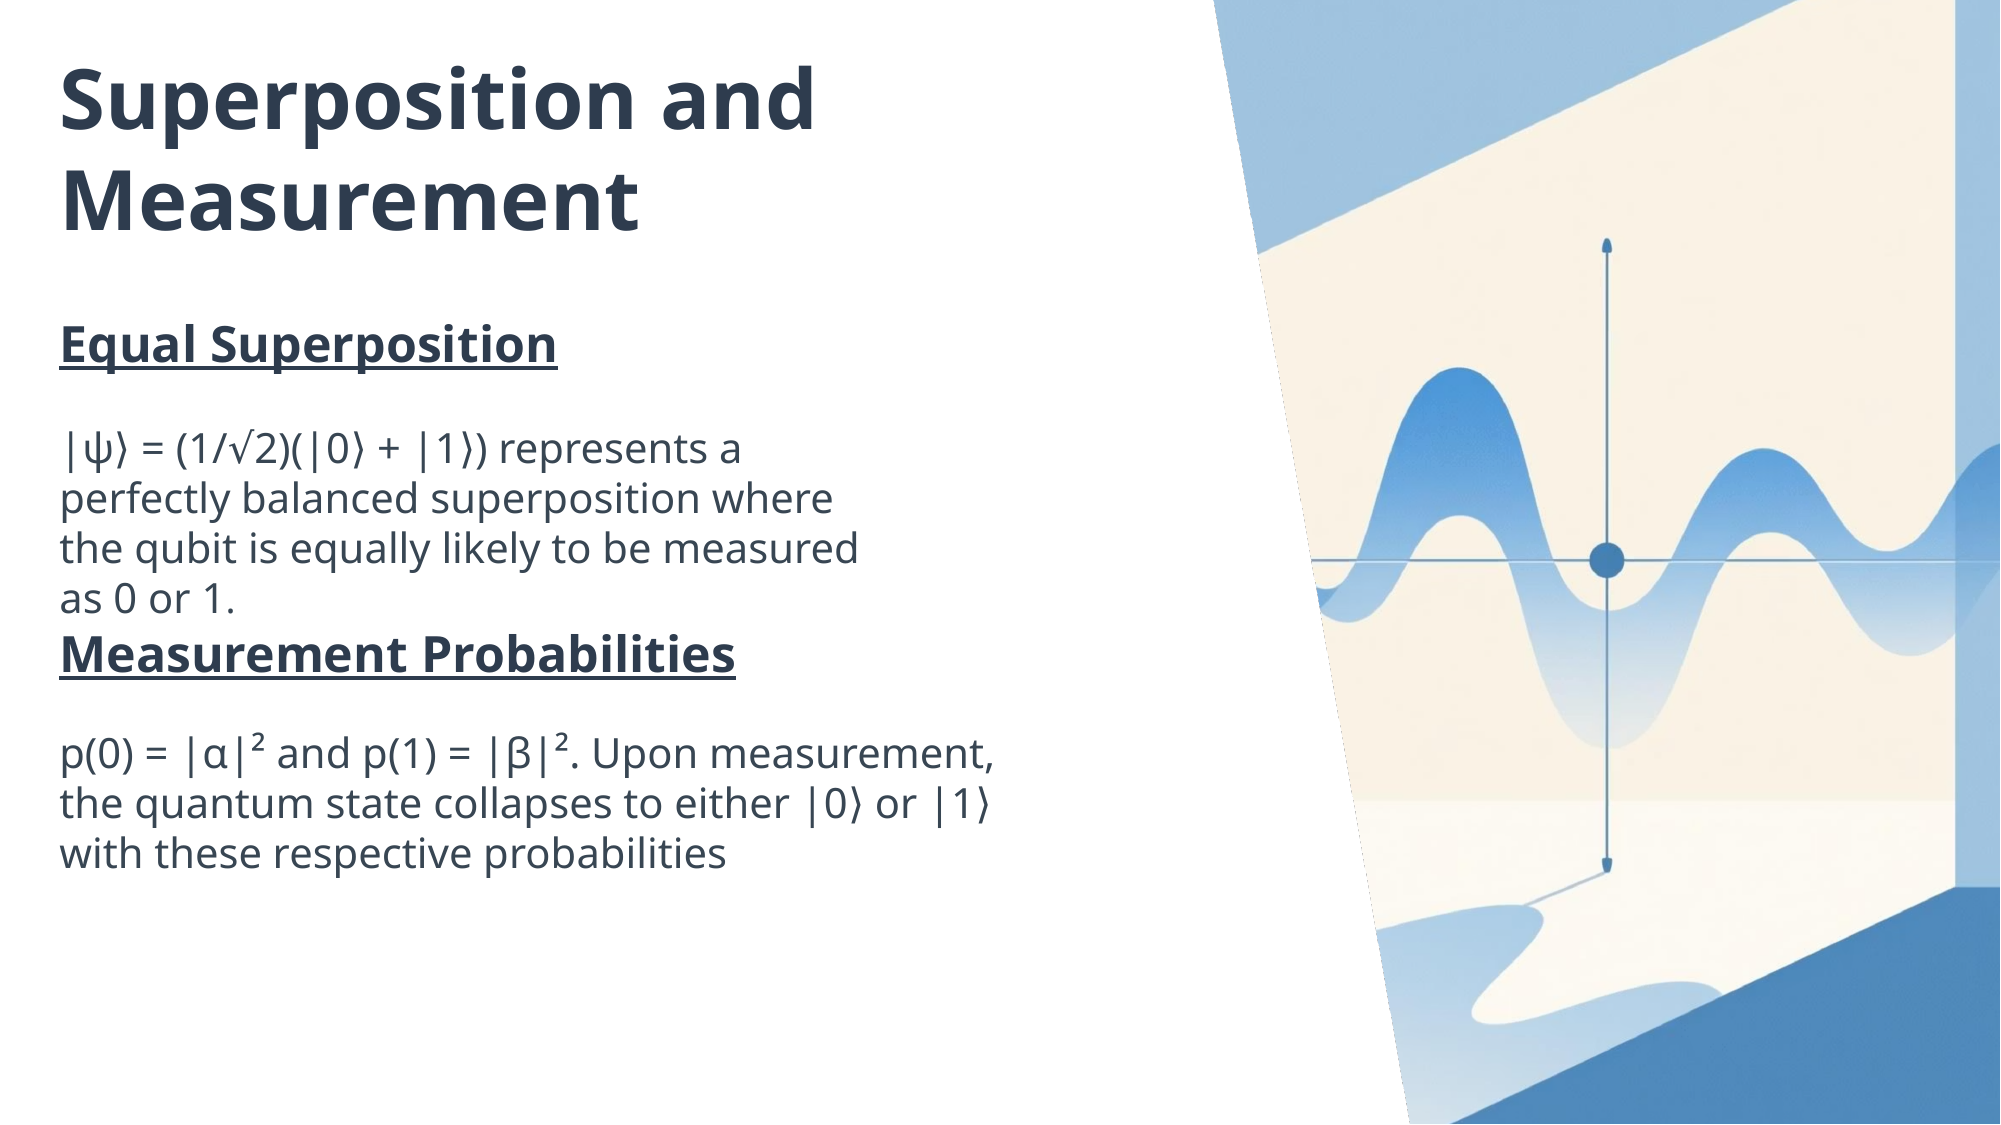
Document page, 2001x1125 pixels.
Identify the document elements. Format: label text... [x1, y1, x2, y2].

picture [1213, 0, 2000, 1124]
text_box Superposition and Measurement [44, 39, 969, 300]
text_box Equal Superposition |ψ⟩ = (1/√2)(|0⟩ + |1⟩) represents a perfectly balanced superposition where the qubit is equally likely to be measured as 0 or 1. [44, 304, 921, 614]
text_box Measurement Probabilities p(0) = |α|² and p(1) = |β|². Upon measurement, the quantum state collapses to either |0⟩ or |1⟩ with these respective probabilities [44, 614, 1037, 885]
